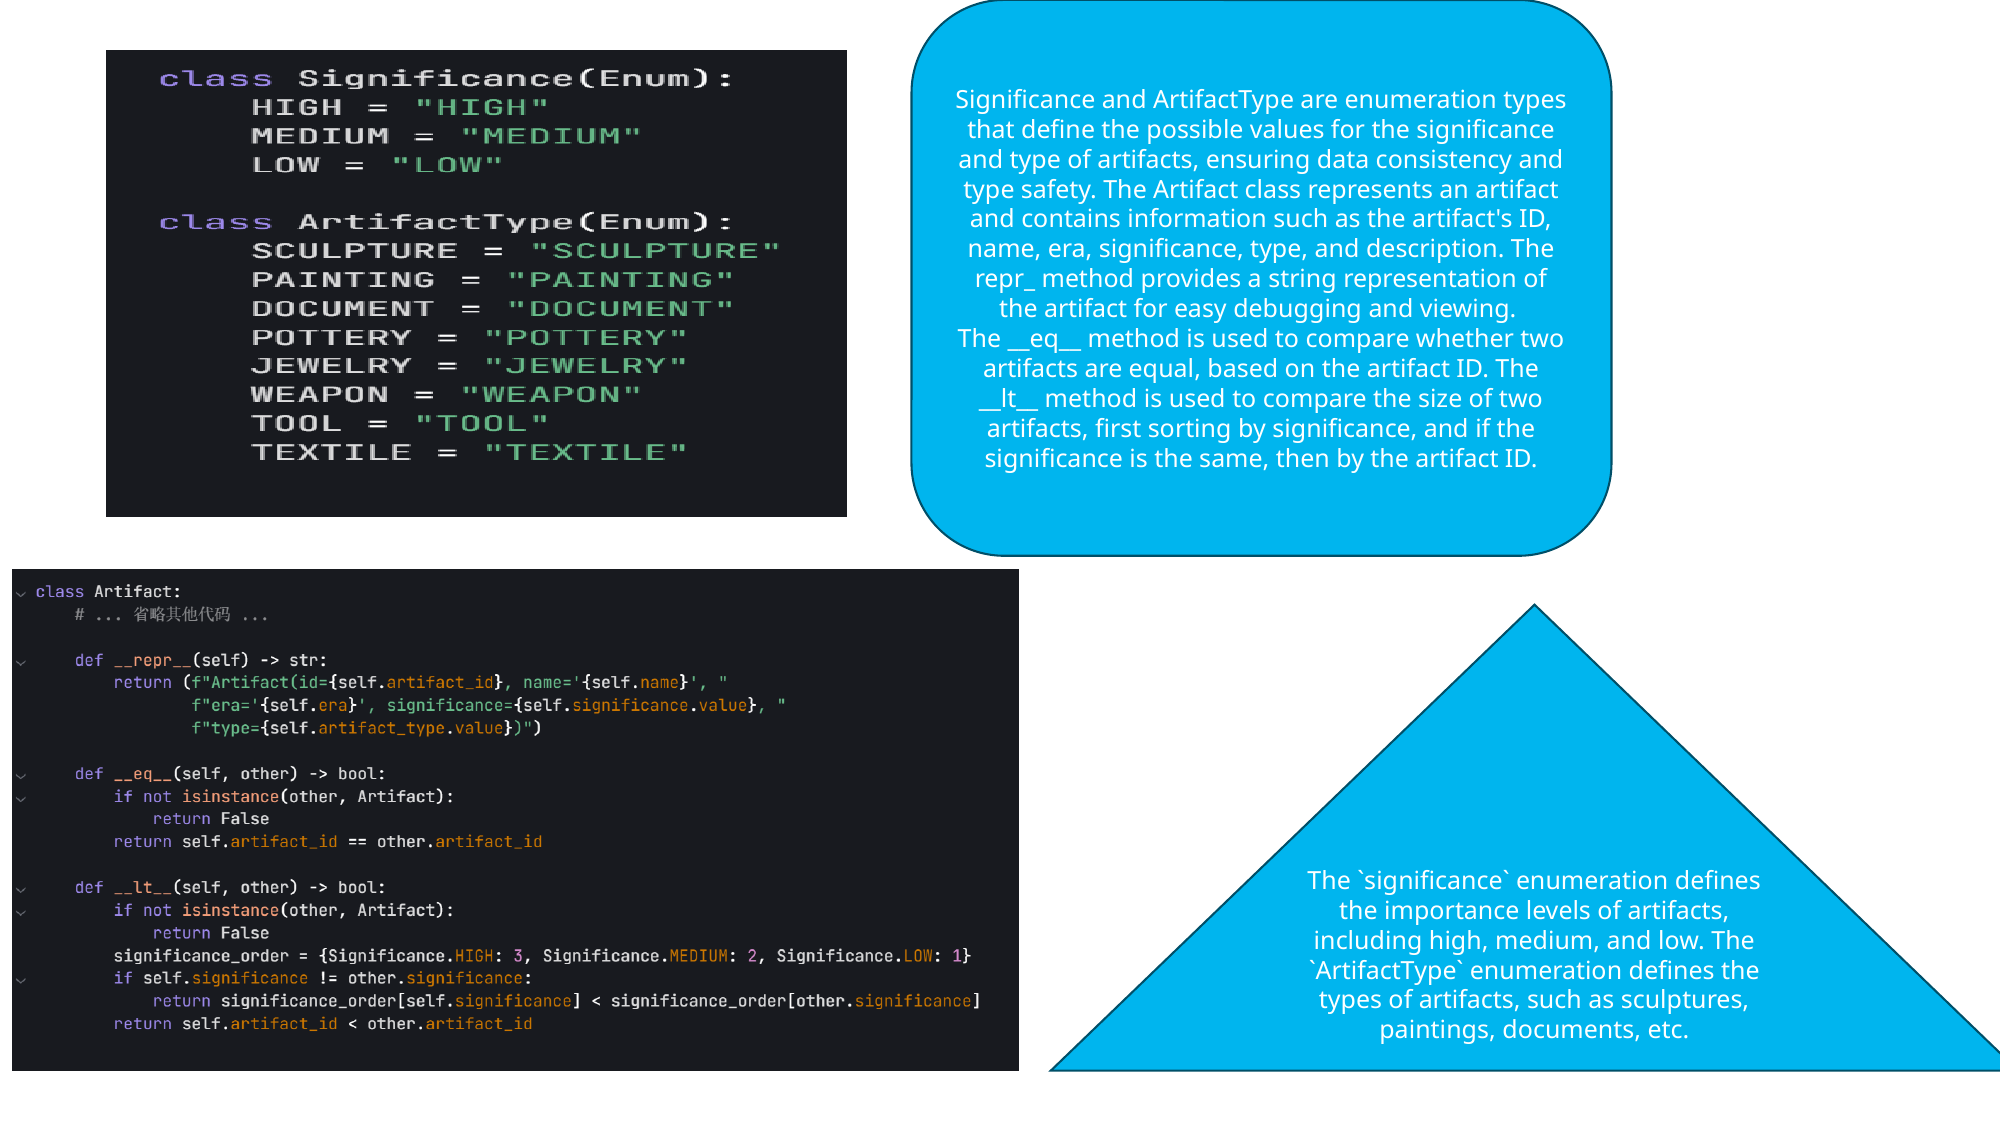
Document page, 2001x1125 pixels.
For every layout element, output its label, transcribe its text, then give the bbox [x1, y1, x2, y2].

text_box Significance and ArtifactType are enumeration types that define the possible values for the significance and type of artifacts, ensuring data consistency and type safety. The Artifact class represents an artifact and contains information such as the artifact's ID, name, era, significance, type, and description. The repr_ method provides a string representation of the artifact for easy debugging and viewing. The __eq__ method is used to compare whether two artifacts are equal, based on the artifact ID. The __lt__ method is used to compare the size of two artifacts, first sorting by significance, and if the significance is the same, then by the artifact ID. [910, 0, 1613, 557]
text_box The `significance` enumeration defines the importance levels of artifacts, including high, medium, and low. The `ArtifactType` enumeration defines the types of artifacts, such as sculptures, paintings, documents, etc. [1048, 603, 2000, 1072]
picture [12, 568, 1019, 1072]
picture [106, 50, 847, 517]
